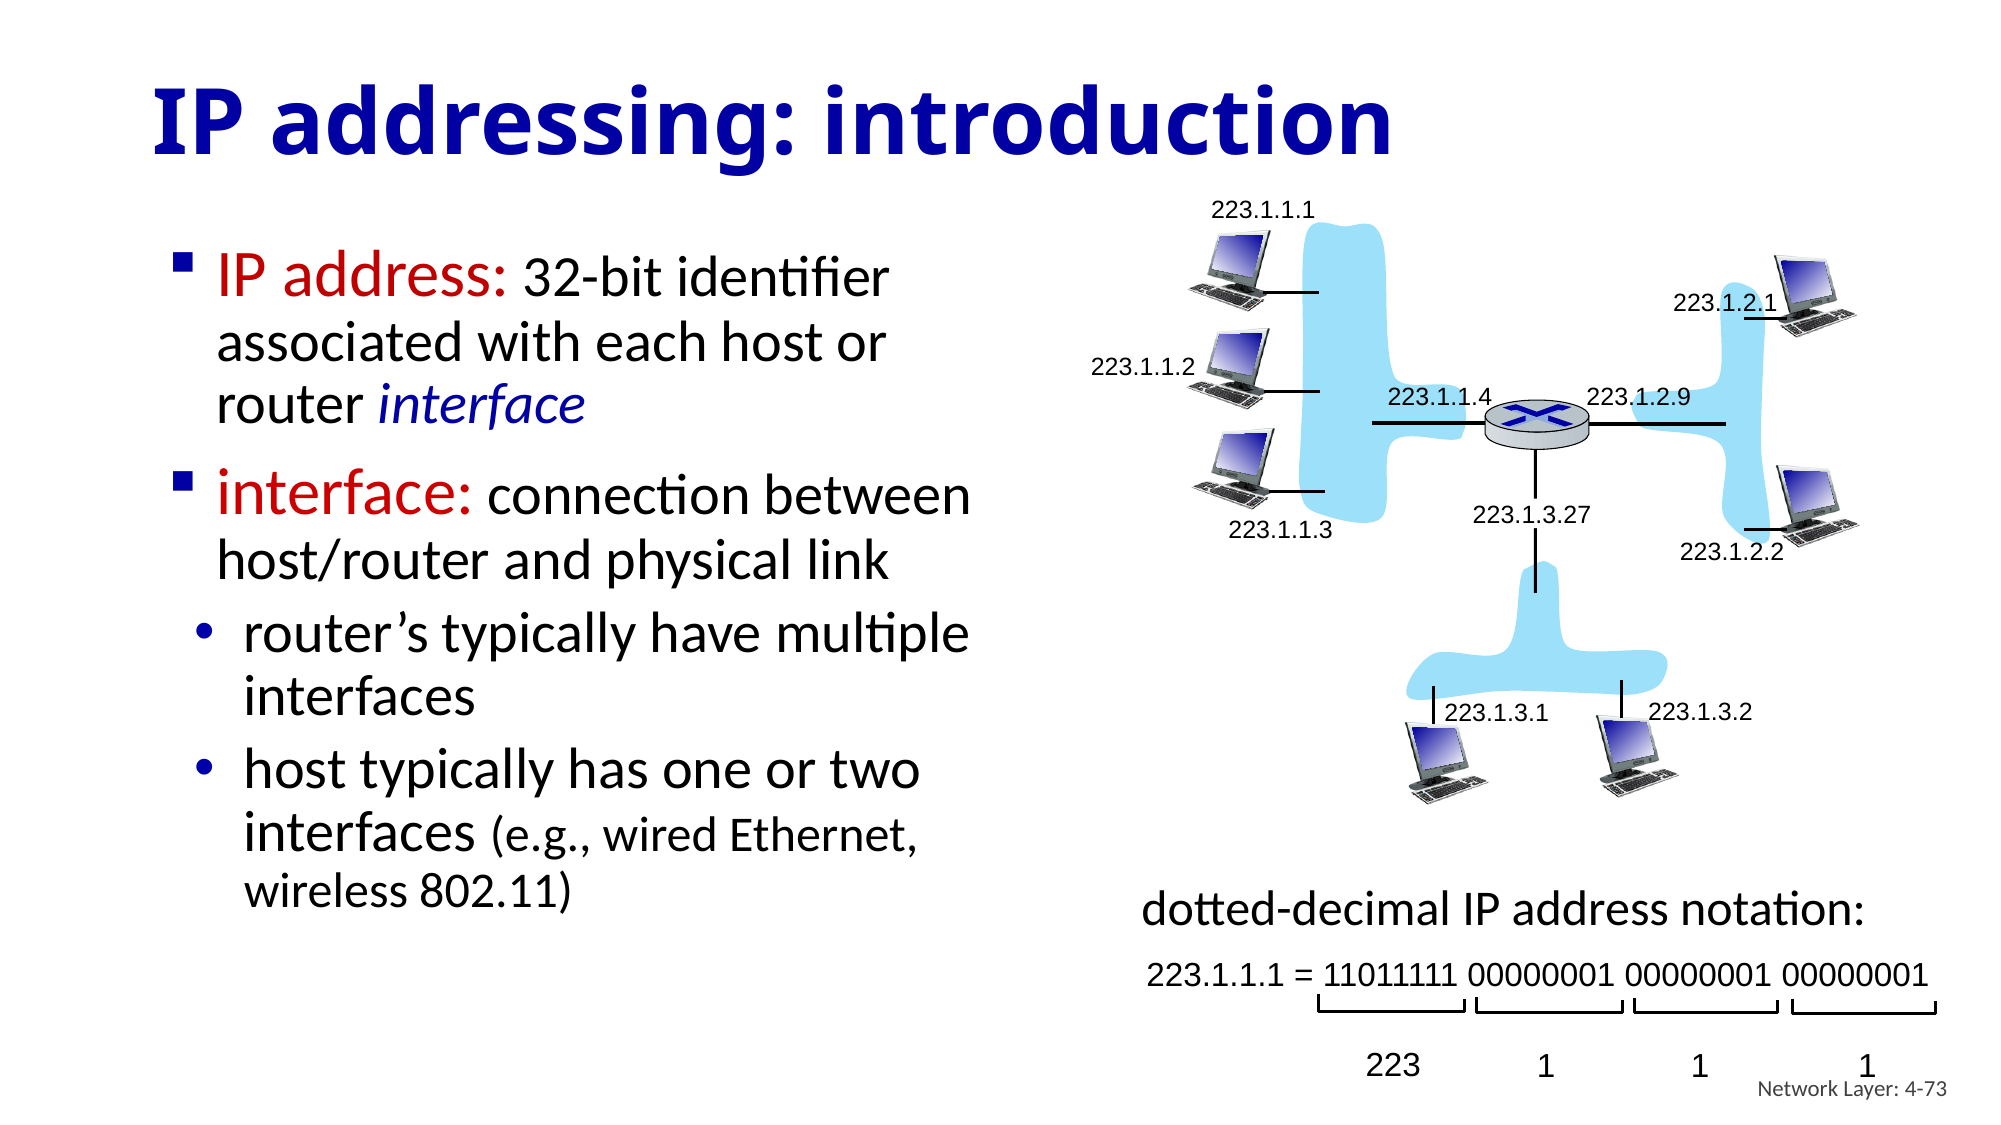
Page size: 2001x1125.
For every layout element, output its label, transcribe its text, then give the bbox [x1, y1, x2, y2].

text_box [1171, 424, 1277, 516]
slide_number Network Layer: 4-73 [1512, 1056, 1963, 1117]
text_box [1402, 718, 1509, 811]
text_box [1771, 251, 1877, 344]
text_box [1167, 226, 1273, 318]
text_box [1485, 399, 1589, 450]
title IP addressing: introduction [137, 51, 1863, 198]
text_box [1075, 343, 1166, 389]
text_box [1593, 711, 1699, 804]
text_box [1406, 561, 1668, 700]
text_box dotted-decimal IP address notation: [1126, 867, 1882, 943]
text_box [1166, 324, 1272, 416]
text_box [1457, 491, 1608, 537]
text_box [1298, 223, 1467, 523]
text_box [1636, 325, 1771, 528]
text_box 223.1.2.1 [1658, 279, 1771, 325]
list IP address: 32-bit identifier associated with each host or router interface interface: connection between host/router and physical link router’s typically have multiple interfaces host typically has one or two interfaces (e.g., wired Ethernet, wireless 802.11) [143, 231, 1055, 1026]
text_box 223.1.3.1 [1435, 688, 1565, 734]
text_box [1773, 461, 1880, 554]
text_box 223.1.1.4 [1372, 373, 1508, 418]
text_box 223.1.2.9 [1571, 373, 1707, 419]
text_box 223.1.1.3 [1213, 506, 1349, 552]
text_box 223.1.2.2 [1665, 528, 1800, 573]
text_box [1124, 945, 1953, 1101]
text_box 223.1.3.2 [1633, 688, 1769, 733]
text_box 223.1.1.1 [1196, 185, 1332, 231]
